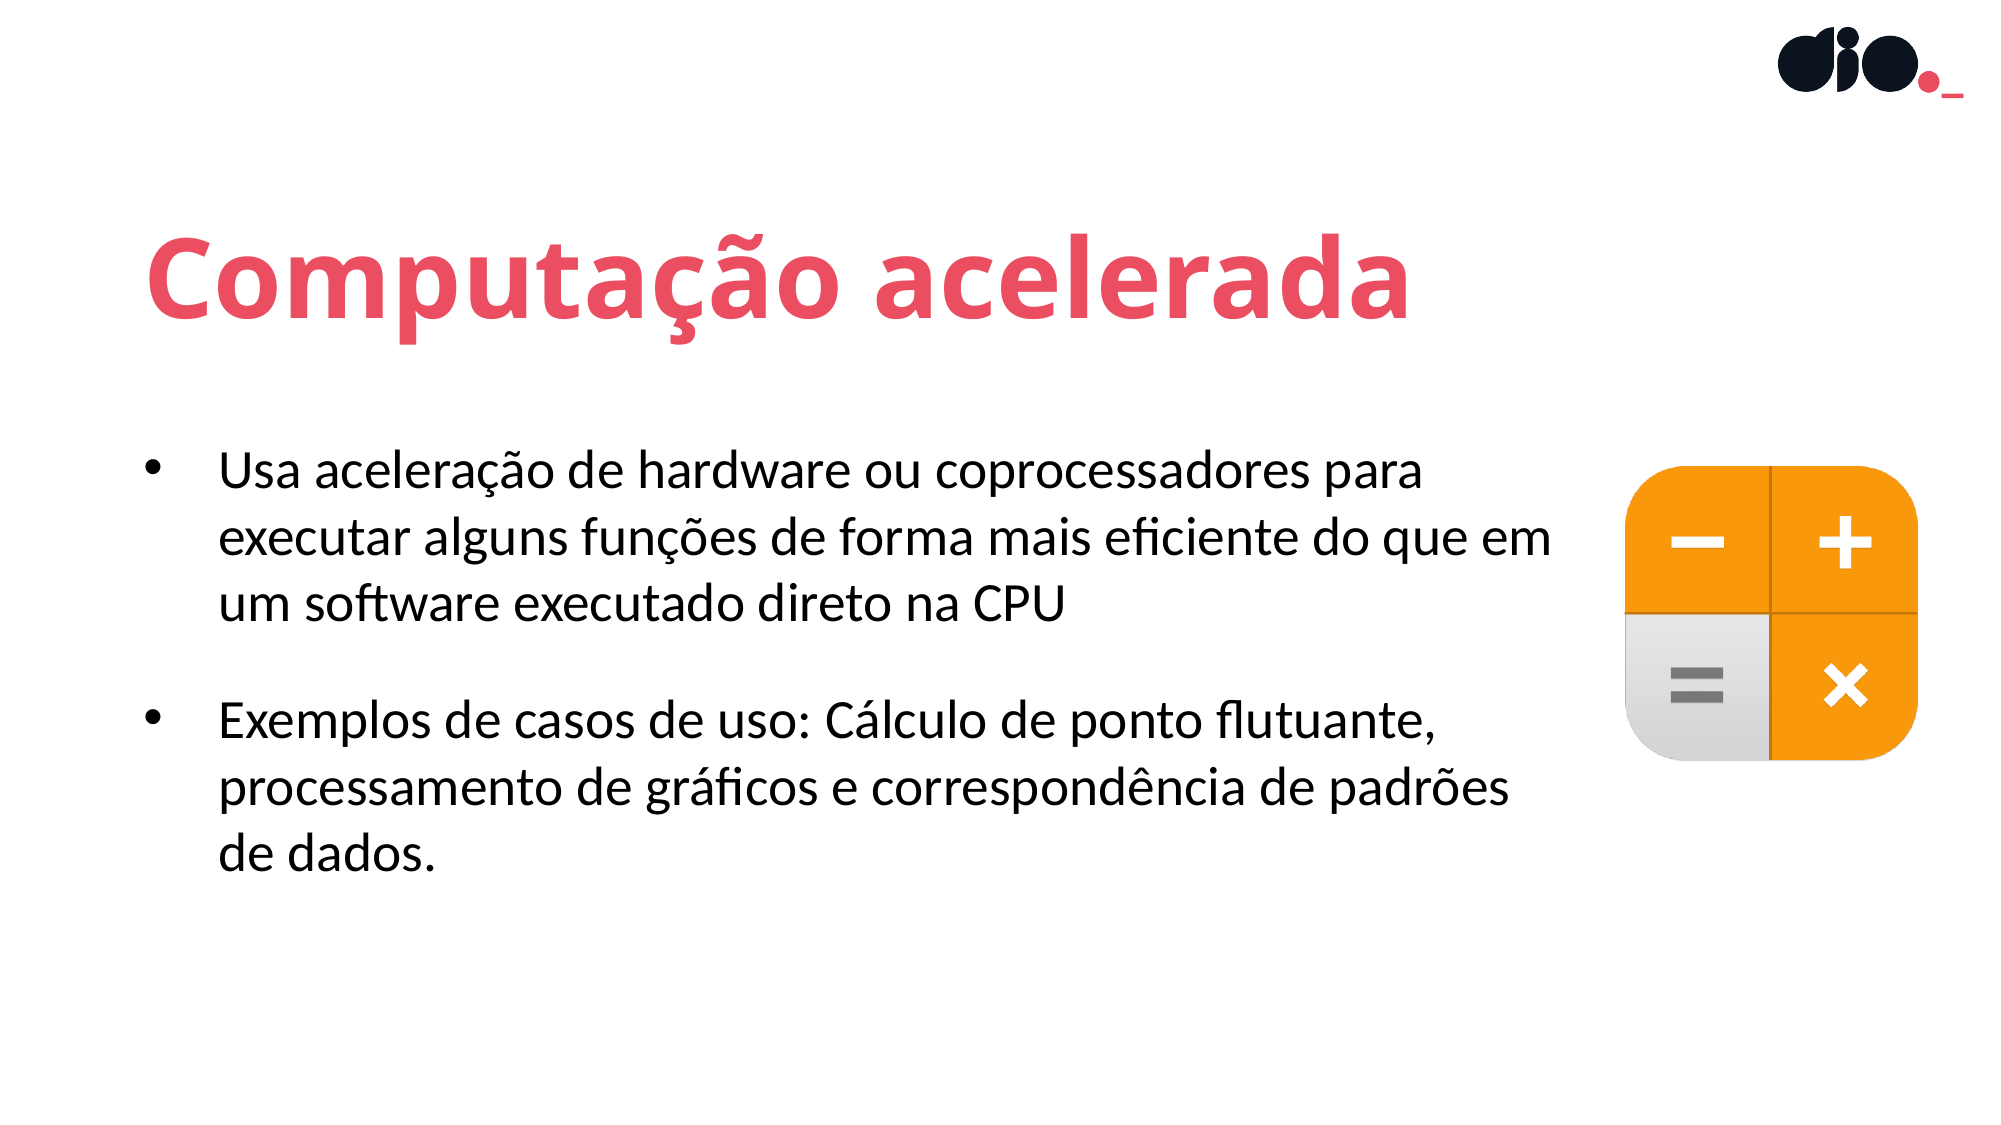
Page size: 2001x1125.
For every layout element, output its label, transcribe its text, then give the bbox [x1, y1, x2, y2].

picture [1777, 26, 1964, 99]
text_box Computação acelerada [123, 171, 1877, 357]
text_box Usa aceleração de hardware ou coprocessadores para executar alguns funções de forma mais eficiente do que em um software executado direto na CPU Exemplos de casos de uso: Cálculo de ponto flutuante, processamento de gráficos e correspondência de padrões de dados. [123, 413, 1592, 1015]
picture [1590, 438, 1948, 796]
